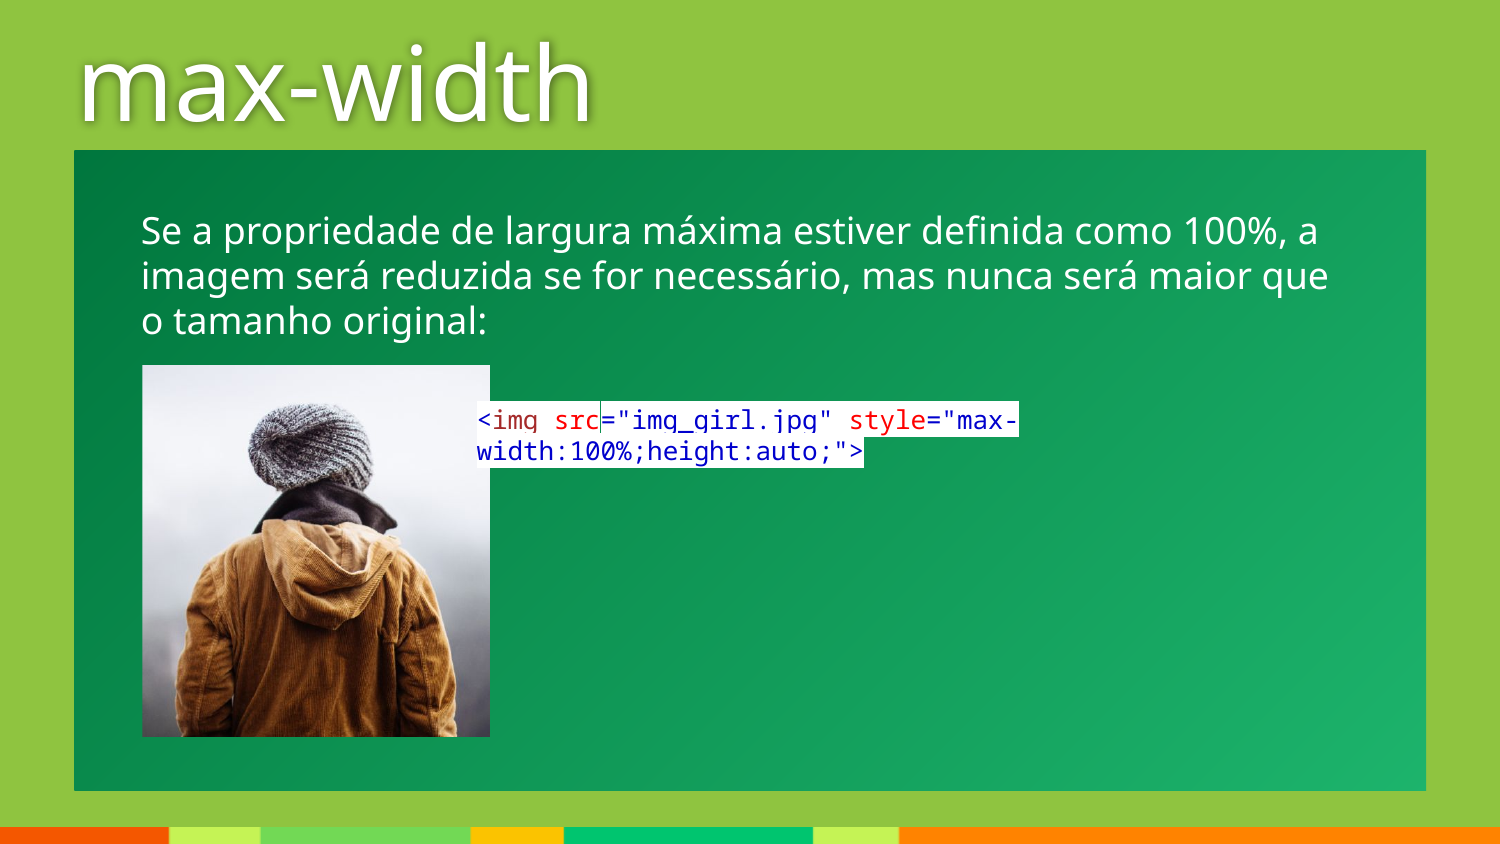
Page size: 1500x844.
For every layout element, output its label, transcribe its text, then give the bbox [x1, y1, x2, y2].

text_box Se a propriedade de largura máxima estiver definida como 100%, a imagem será reduzida se for necessário, mas nunca será maior que o tamanho original: [125, 191, 1363, 585]
picture [141, 365, 491, 737]
text_box [74, 150, 1427, 791]
picture [0, 827, 1500, 844]
text_box <img src="img_girl.jpg" style="max-width:100%;height:auto;"> [495, 388, 1389, 509]
text_box max-width [61, 2, 1143, 165]
